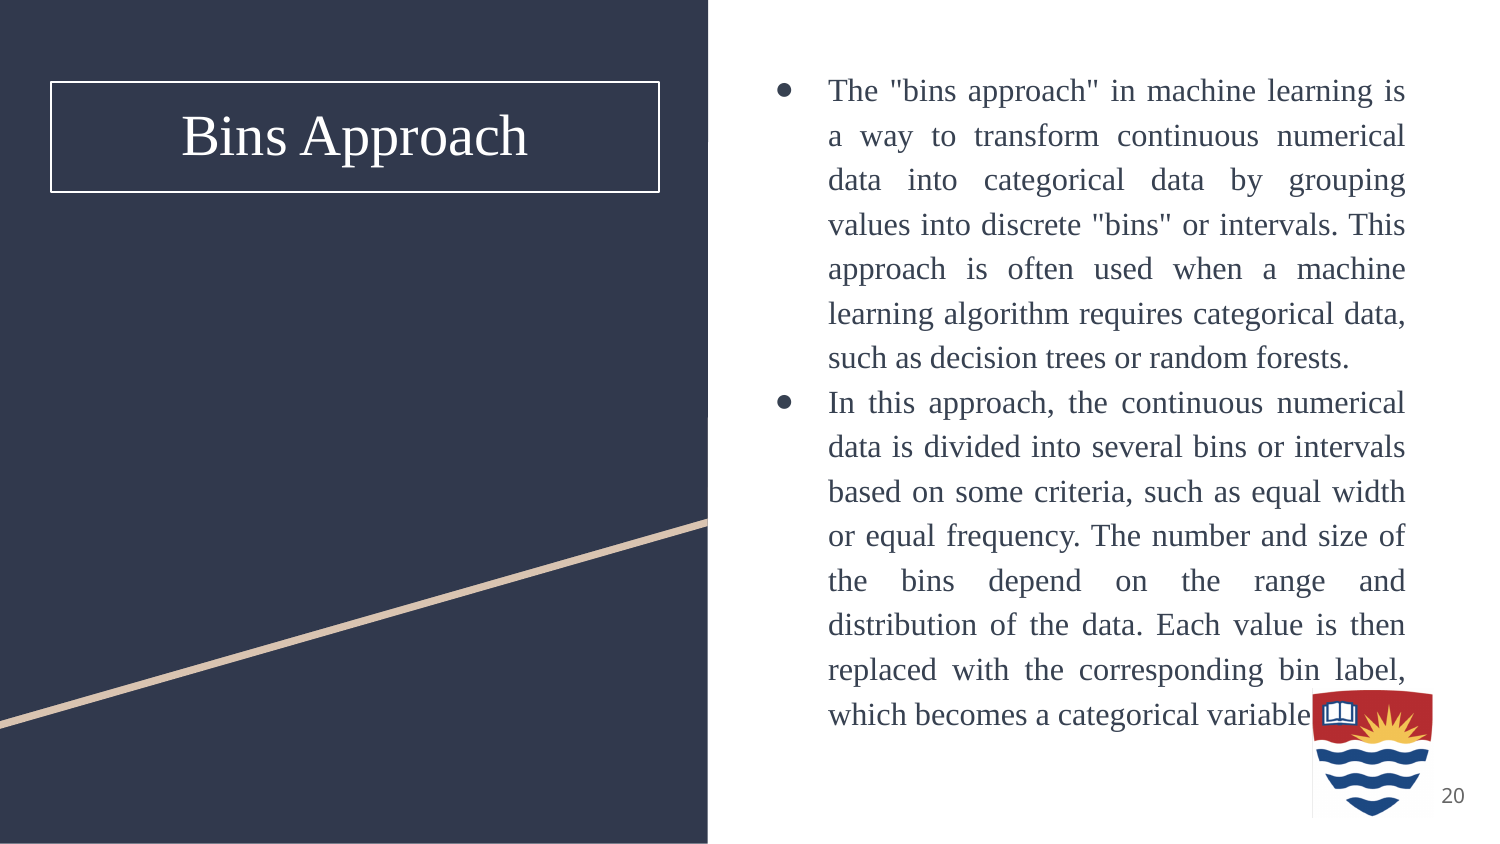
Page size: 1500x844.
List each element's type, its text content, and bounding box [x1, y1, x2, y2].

list The "bins approach" in machine learning is a way to transform continuous numerical data into categorical data by grouping values into discrete "bins" or intervals. This approach is often used when a machine learning algorithm requires categorical data, such as decision trees or random forests. In this approach, the continuous numerical data is divided into several bins or intervals based on some criteria, such as equal width or equal frequency. The number and size of the bins depend on the range and distribution of the data. Each value is then replaced with the corresponding bin label, which becomes a categorical variable. [738, 48, 1422, 721]
title Bins Approach [51, 82, 660, 193]
slide_number ‹#› [1389, 764, 1480, 830]
picture [1312, 688, 1434, 818]
